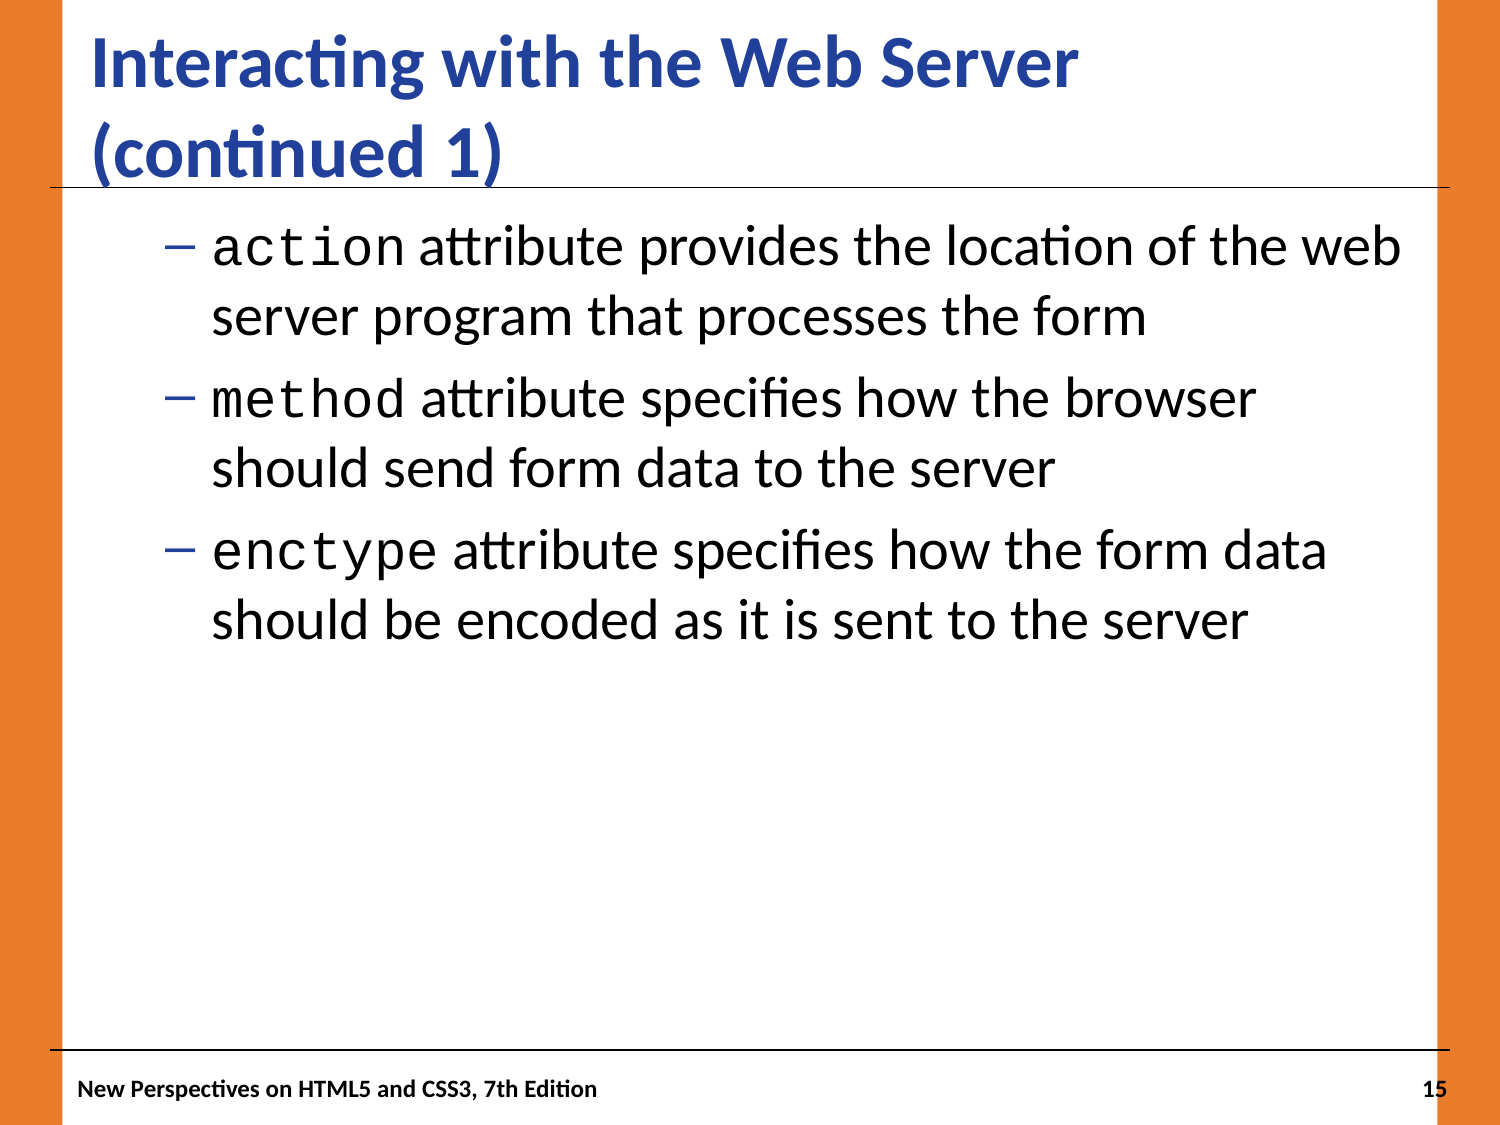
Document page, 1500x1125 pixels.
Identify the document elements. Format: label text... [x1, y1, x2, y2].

footer New Perspectives on HTML5 and CSS3, 7th Edition [62, 1050, 1374, 1125]
list action attribute provides the location of the web server program that processes the form method attribute specifies how the browser should send form data to the server enctype attribute specifies how the form data should be encoded as it is sent to the server [74, 199, 1438, 1006]
title Interacting with the Web Server (continued 1) [74, 24, 1438, 181]
slide_number 15 [1374, 1050, 1463, 1125]
